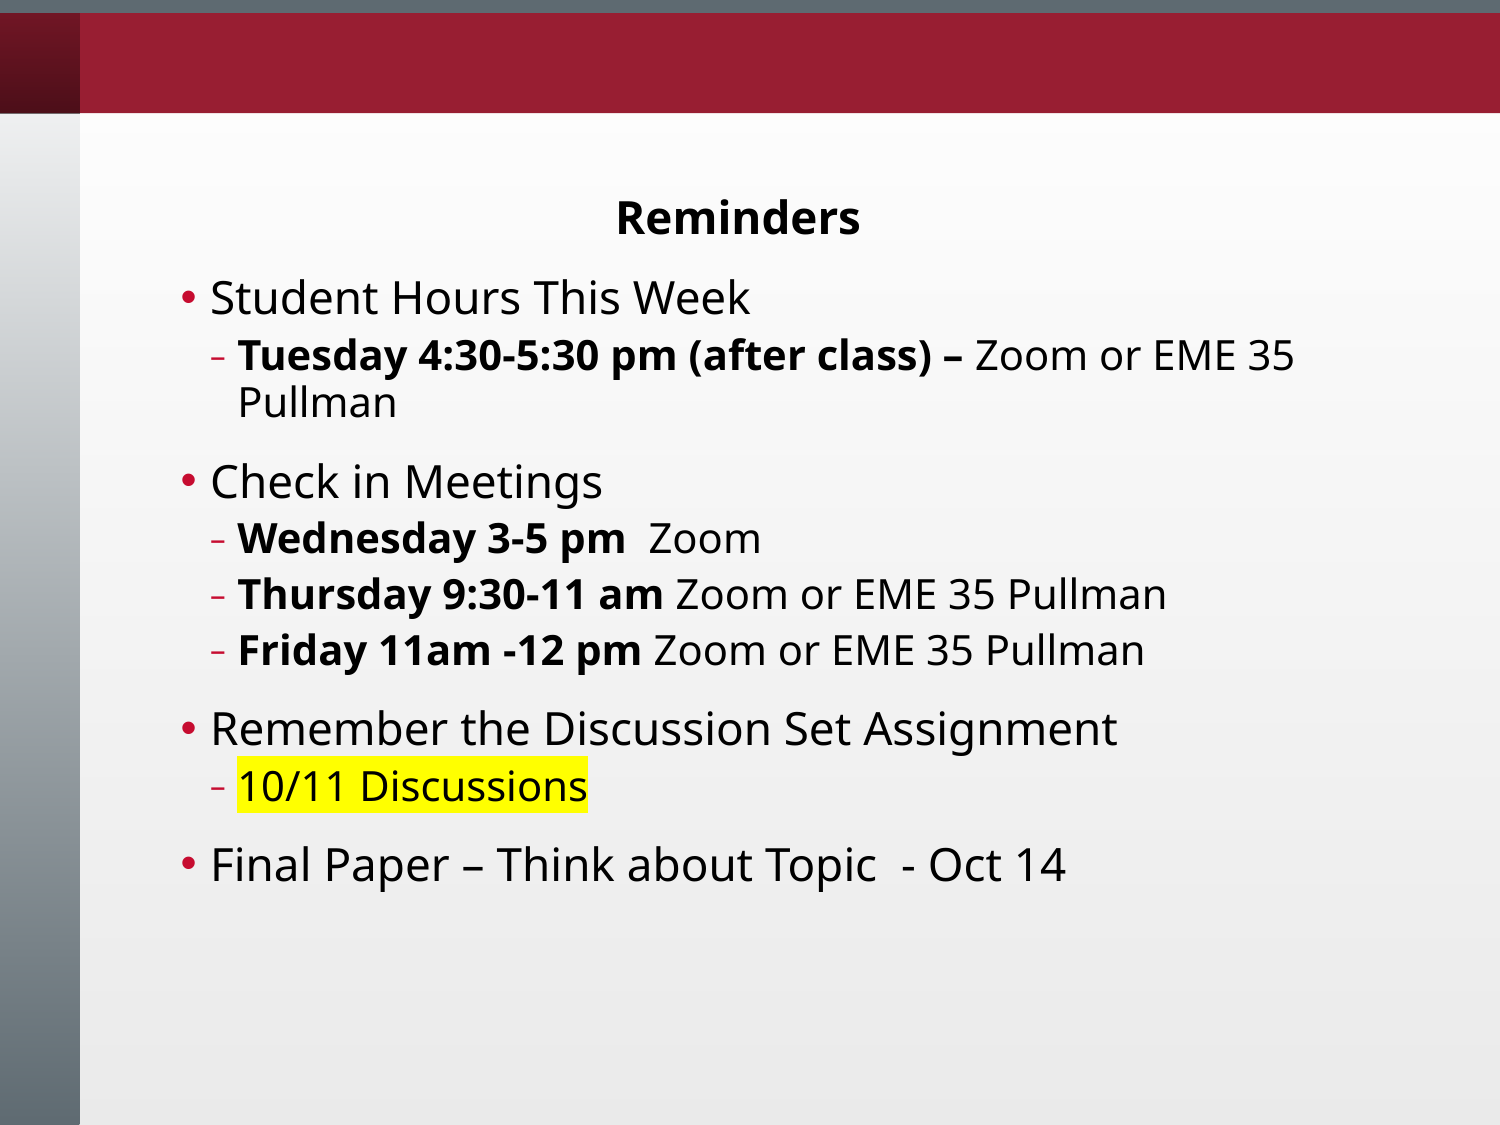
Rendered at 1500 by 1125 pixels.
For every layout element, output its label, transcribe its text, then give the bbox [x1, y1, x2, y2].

list Reminders Student Hours This Week Tuesday 4:30-5:30 pm (after class) – Zoom or EME 35 Pullman Check in Meetings Wednesday 3-5 pm Zoom Thursday 9:30-11 am Zoom or EME 35 Pullman Friday 11am -12 pm Zoom or EME 35 Pullman Remember the Discussion Set Assignment 10/11 Discussions Final Paper – Think about Topic - Oct 14 [59, 181, 1390, 1075]
